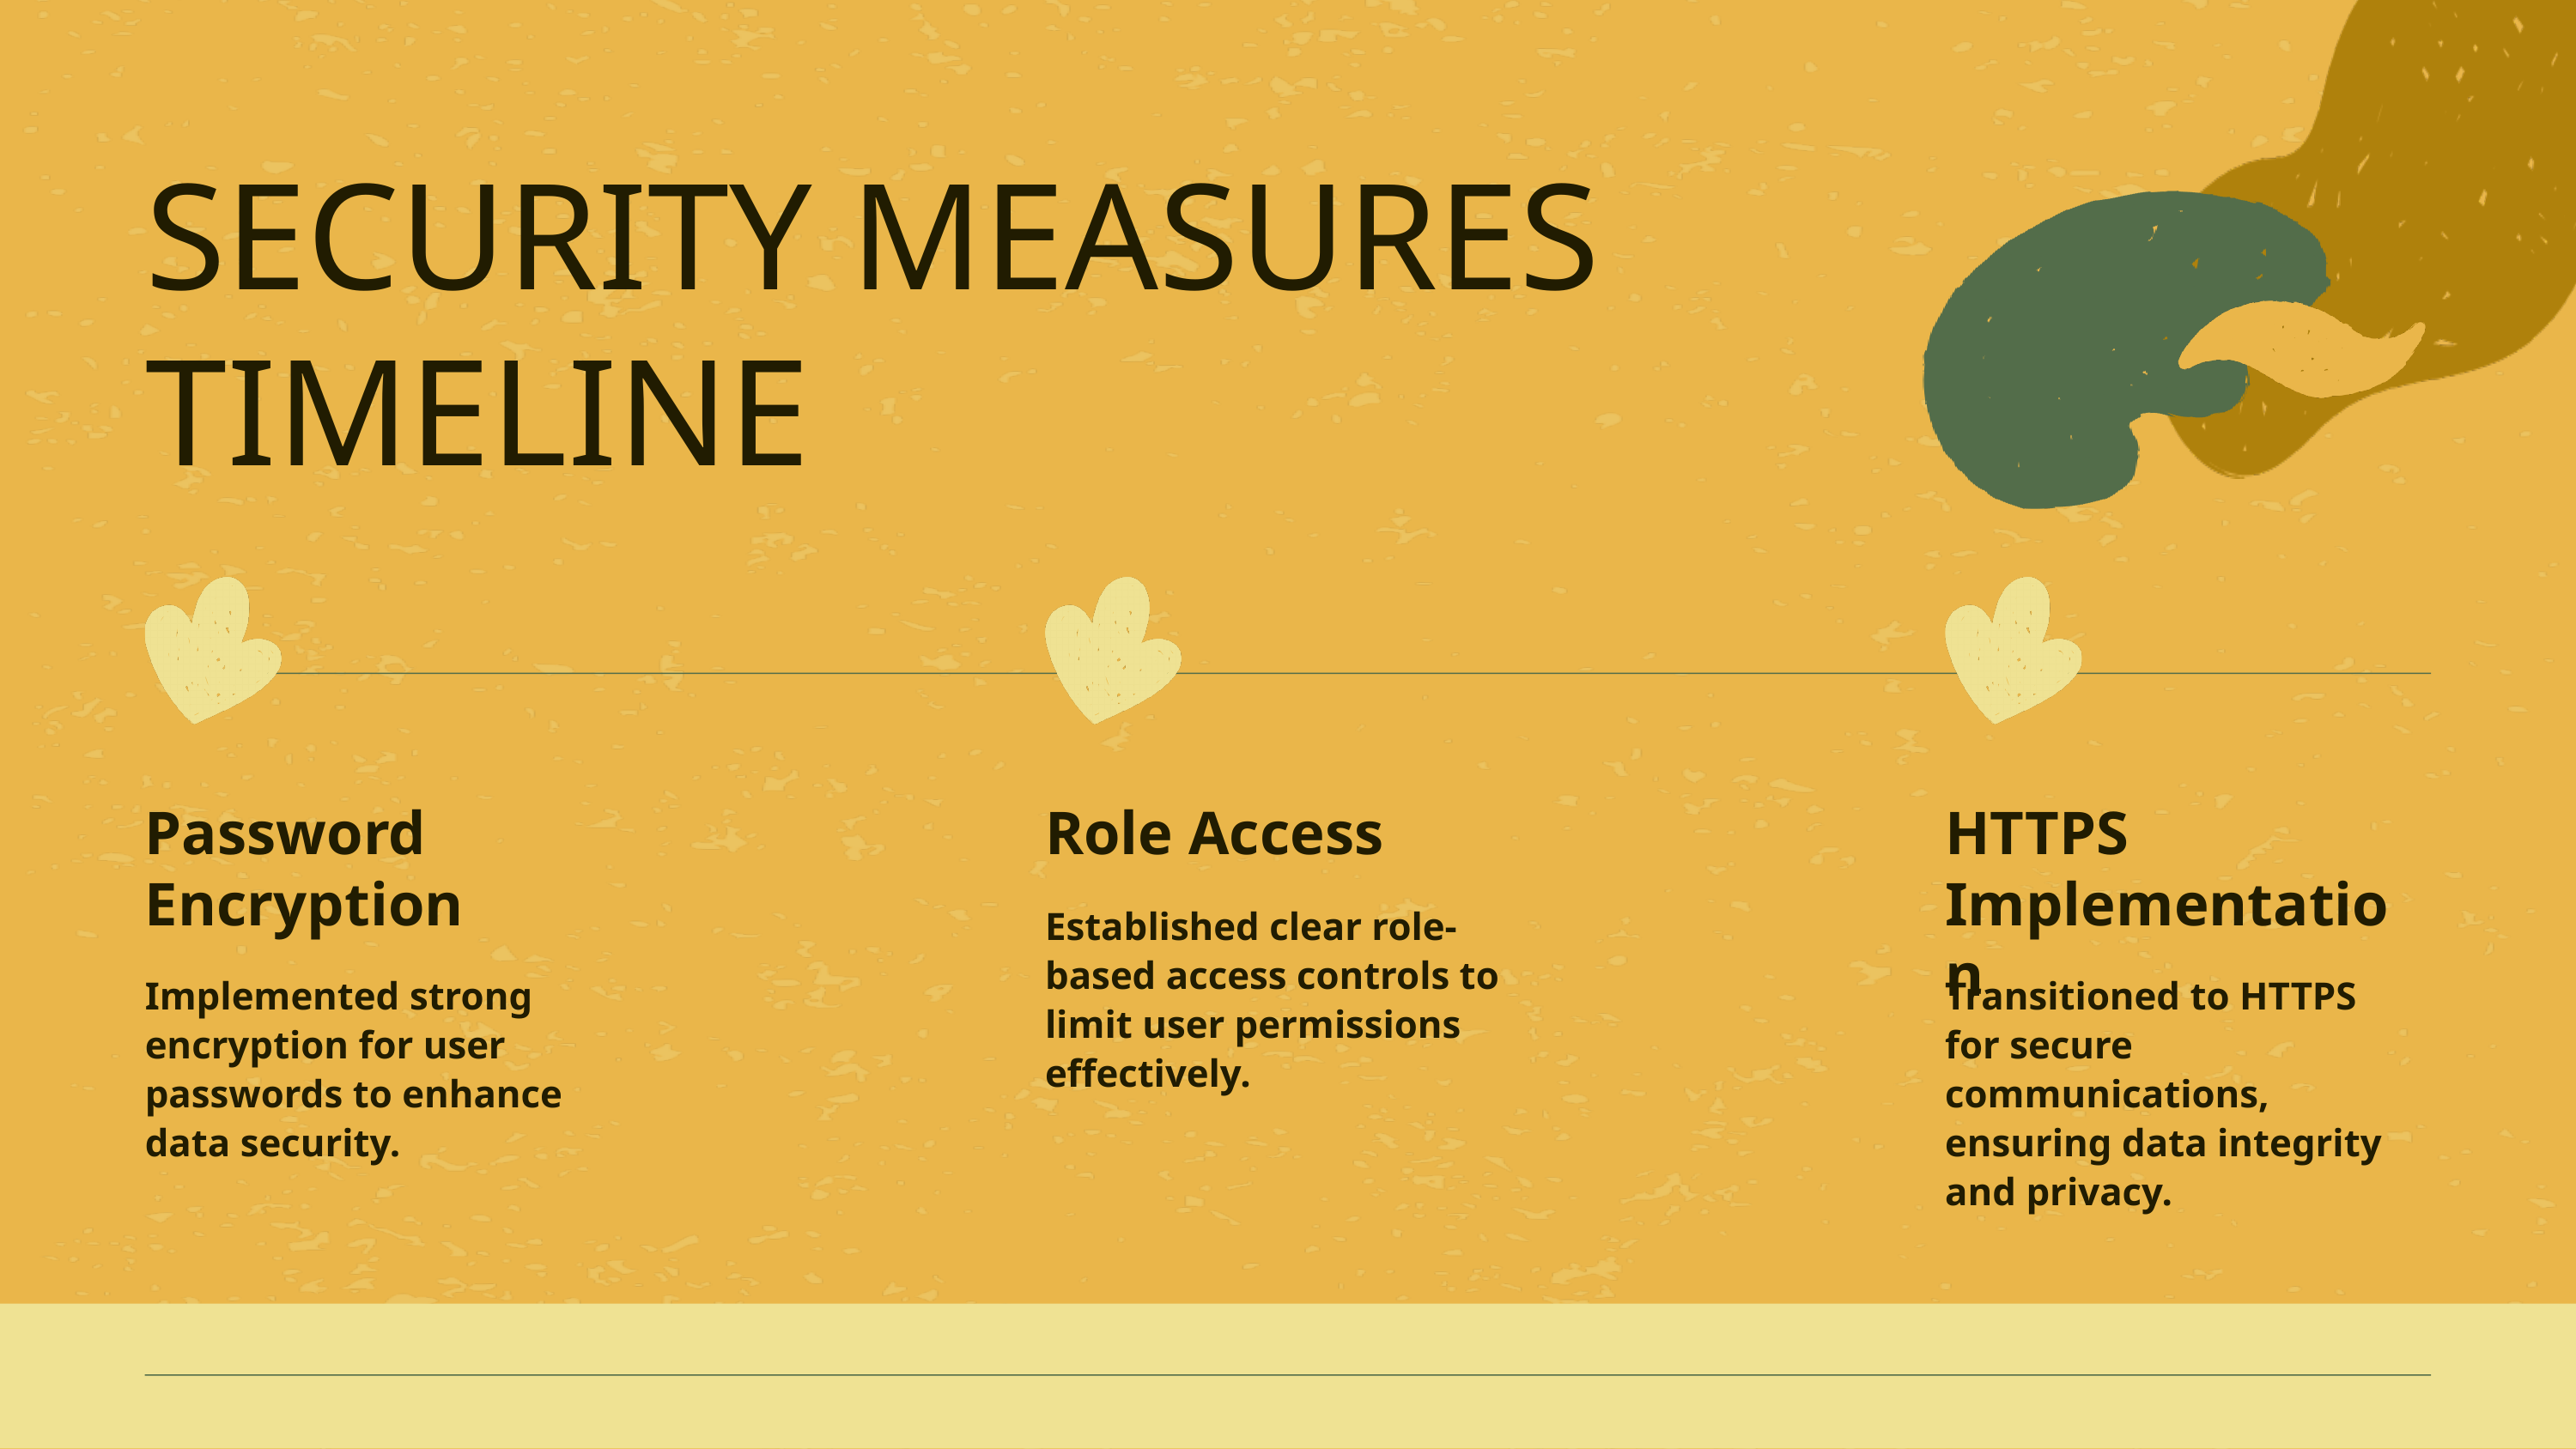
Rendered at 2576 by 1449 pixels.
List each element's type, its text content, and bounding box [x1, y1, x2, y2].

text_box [1044, 796, 1520, 1044]
text_box [2178, 300, 2426, 398]
text_box [2151, 0, 2576, 479]
text_box [1045, 577, 1182, 724]
text_box [0, 0, 2576, 1303]
text_box [0, 1303, 2576, 1449]
text_box [144, 577, 282, 724]
text_box [1922, 191, 2332, 509]
text_box SECURITY MEASURES TIMELINE [145, 143, 1831, 496]
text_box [144, 796, 619, 1161]
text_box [1945, 796, 2420, 1161]
text_box [1945, 577, 2082, 724]
